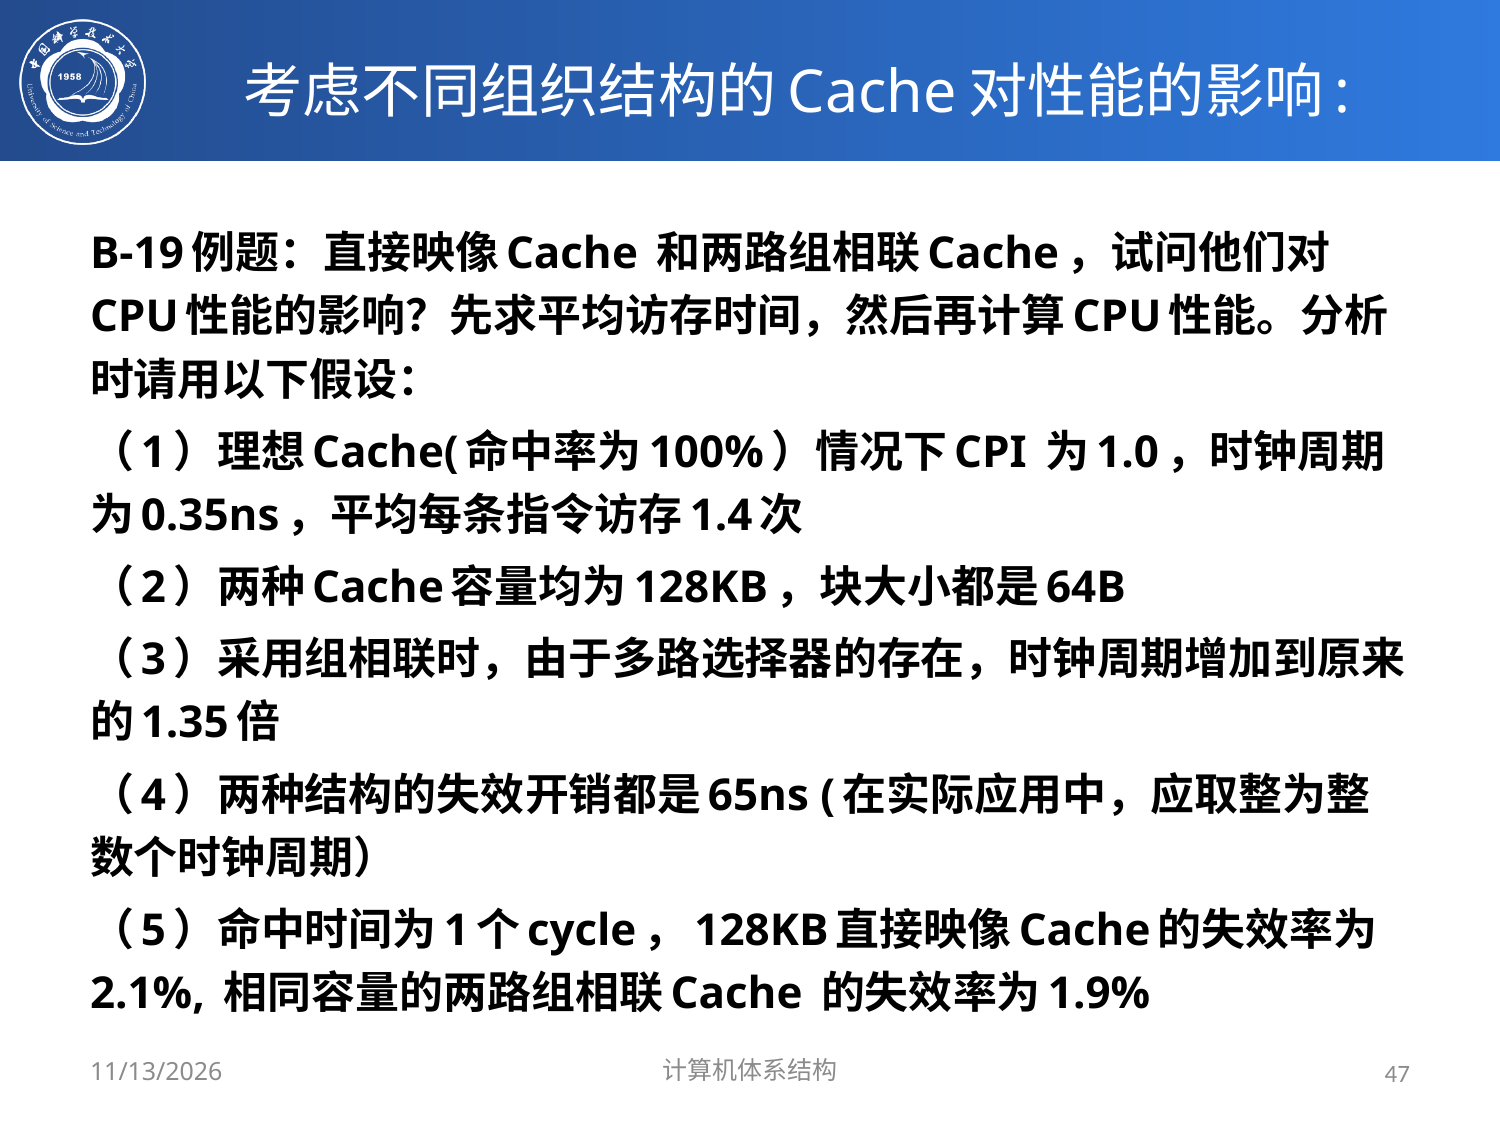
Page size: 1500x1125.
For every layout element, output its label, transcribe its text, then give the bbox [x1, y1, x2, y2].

title 考虑不同组织结构的Cache对性能的影响: [169, 24, 1425, 153]
picture [19, 19, 146, 145]
slide_number 47 [1074, 1042, 1425, 1103]
footer 计算机体系结构 [512, 1042, 988, 1103]
list B-19例题：直接映像Cache 和两路组相联Cache，试问他们对CPU性能的影响？先求平均访存时间，然后再计算CPU性能。分析时请用以下假设： （1）理想Cache(命中率为100%）情况下CPI 为1.0，时钟周期为0.35ns，平均每条指令访存1.4次 （2）两种Cache容量均为128KB，块大小都是64B （3）采用组相联时，由于多路选择器的存在，时钟周期增加到原来的1.35倍 （4）两种结构的失效开销都是65ns (在实际应用中，应取整为整数个时钟周期） （5）命中时间为1个cycle，128KB直接映像Cache的失效率为2.1%, 相同容量的两路组相联Cache 的失效率为1.9% [75, 206, 1425, 1036]
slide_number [75, 1042, 425, 1103]
